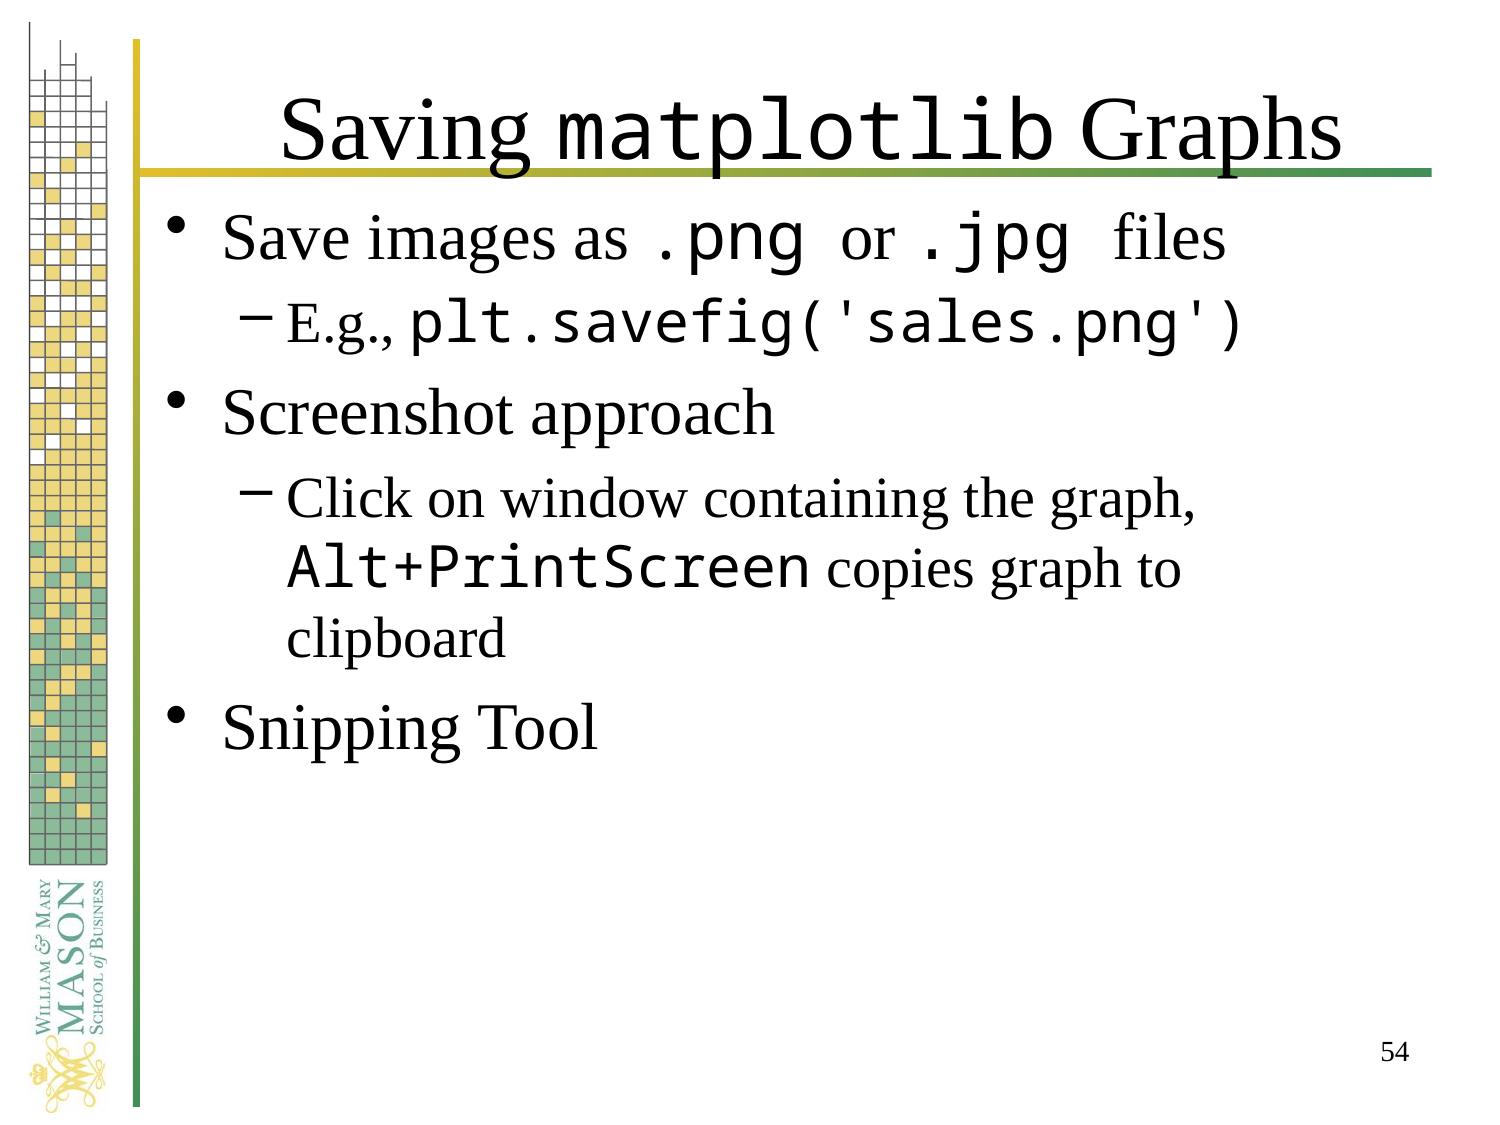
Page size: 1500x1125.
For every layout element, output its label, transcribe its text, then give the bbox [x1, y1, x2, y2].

slide_number 54 [1048, 1024, 1426, 1103]
list Save images as .png or .jpg files E.g., plt.savefig('sales.png') Screenshot approach Click on window containing the graph, Alt+PrintScreen copies graph to clipboard Snipping Tool [150, 185, 1425, 1005]
slide_number 70 [29, 879, 107, 1113]
title Saving matplotlib Graphs [105, 45, 1500, 200]
